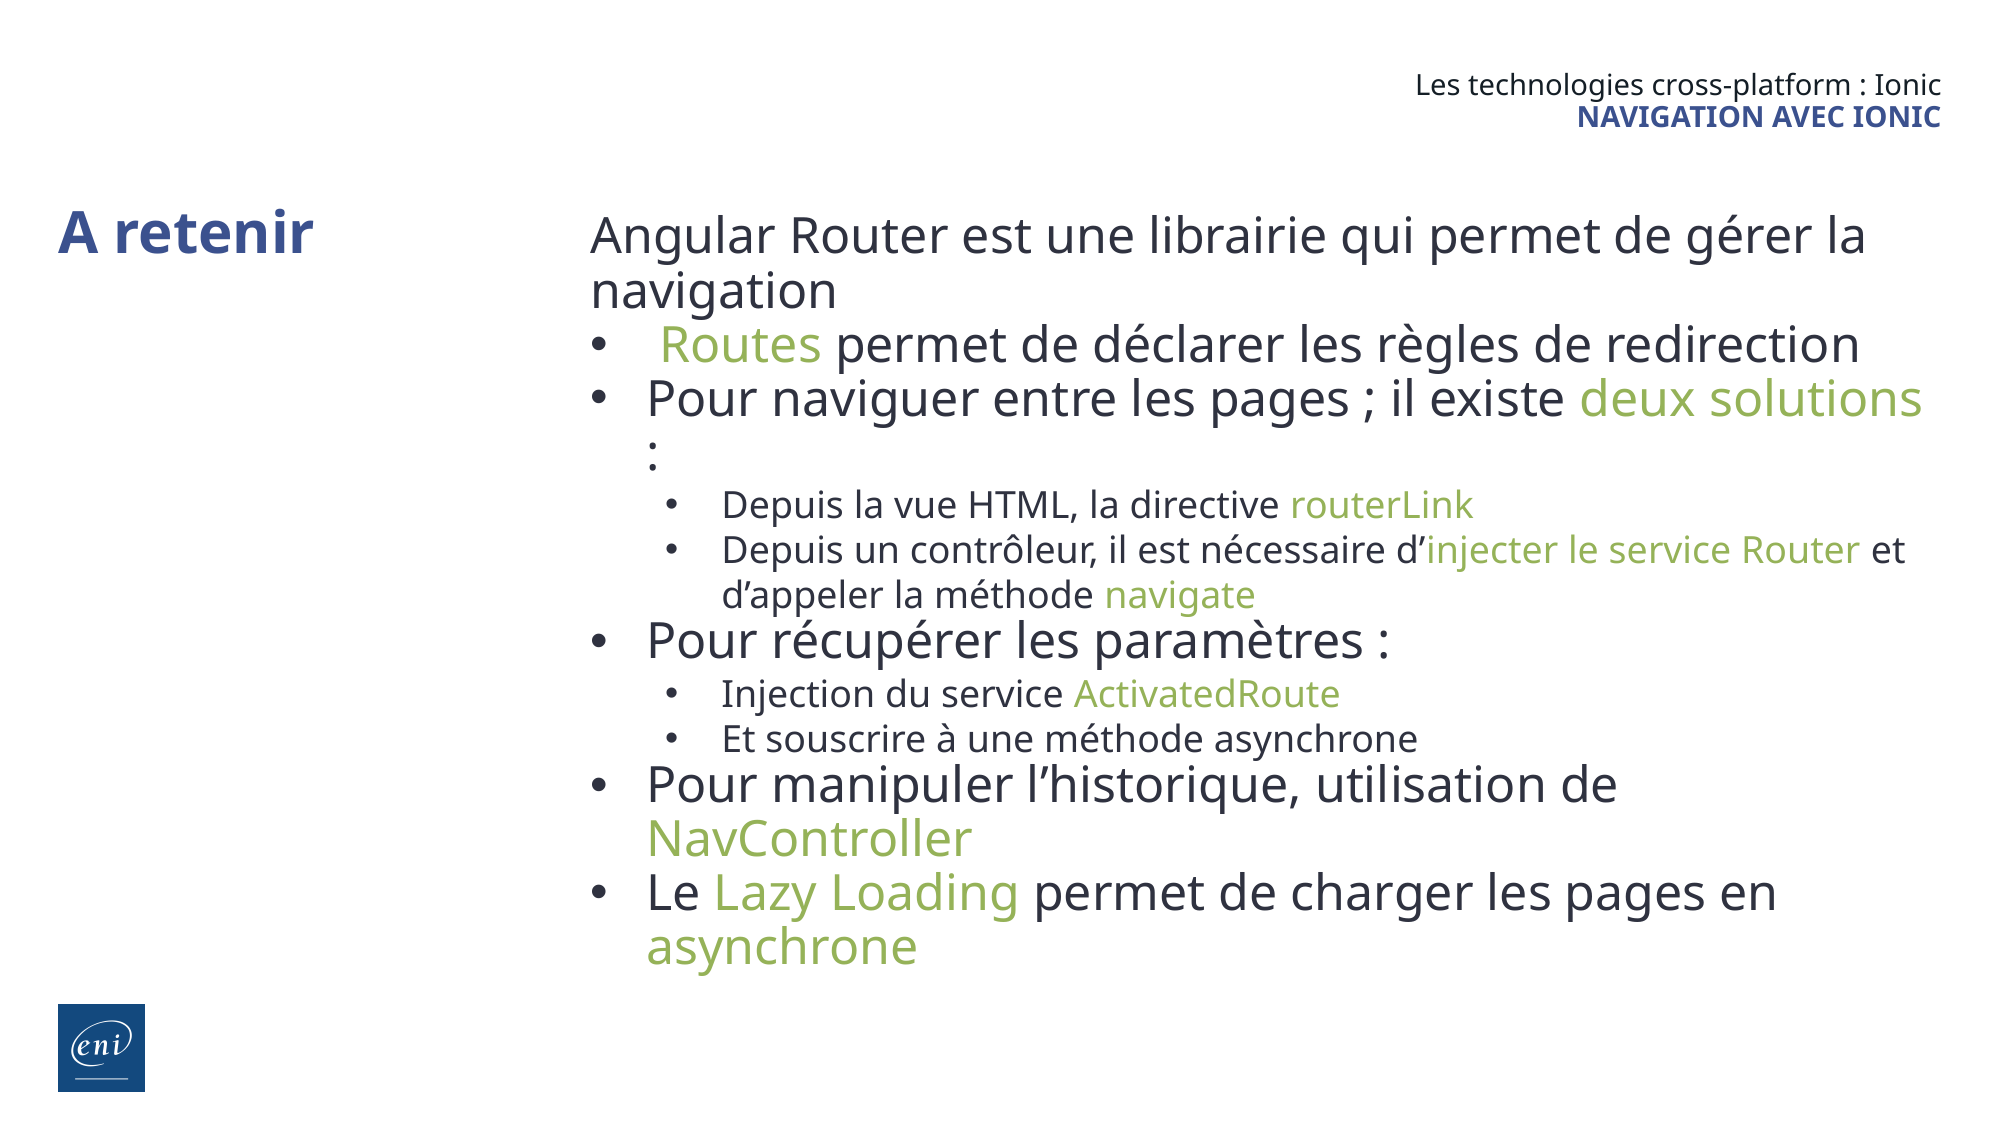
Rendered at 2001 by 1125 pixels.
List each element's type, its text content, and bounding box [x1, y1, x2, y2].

text_box Les technologies cross-platform : Ionic Navigation avec Ionic [627, 70, 1942, 160]
picture [58, 1004, 145, 1092]
text_box Angular Router est une librairie qui permet de gérer la navigation Routes permet de déclarer les règles de redirection Pour naviguer entre les pages ; il existe deux solutions : Depuis la vue HTML, la directive routerLink Depuis un contrôleur, il est nécessaire d’injecter le service Router et d’appeler la méthode navigate Pour récupérer les paramètres : Injection du service ActivatedRoute Et souscrire à une méthode asynchrone Pour manipuler l’historique, utilisation de NavController Le Lazy Loading permet de charger les pages en asynchrone [575, 203, 1942, 984]
text_box A retenir [58, 203, 526, 929]
